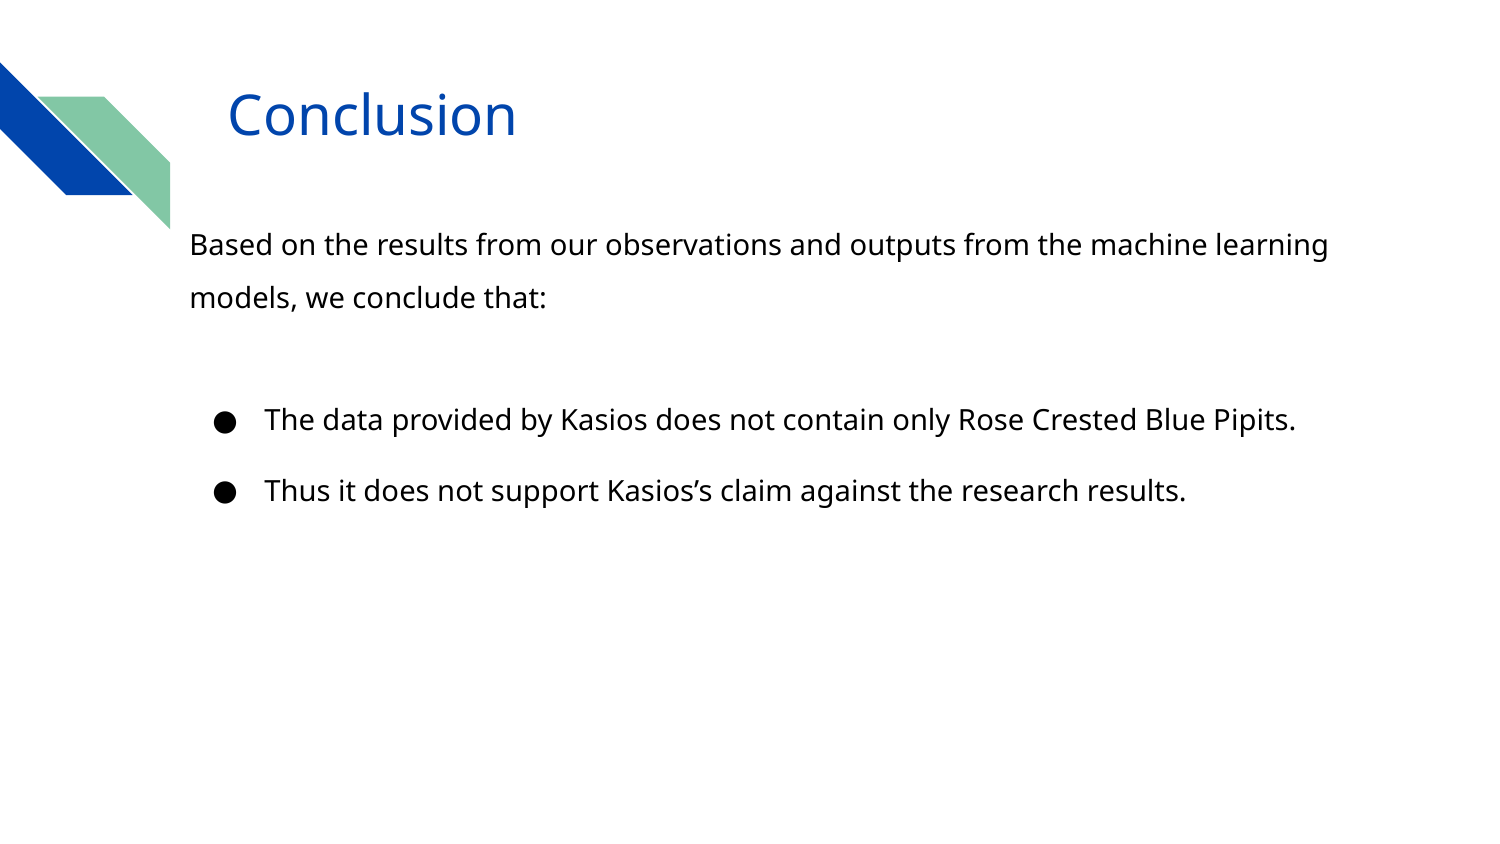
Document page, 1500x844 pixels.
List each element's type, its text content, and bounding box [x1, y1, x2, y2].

list Based on the results from our observations and outputs from the machine learning models, we conclude that: The data provided by Kasios does not contain only Rose Crested Blue Pipits. Thus it does not support Kasios’s claim against the research results. [174, 193, 1426, 672]
title Conclusion [212, 64, 627, 173]
